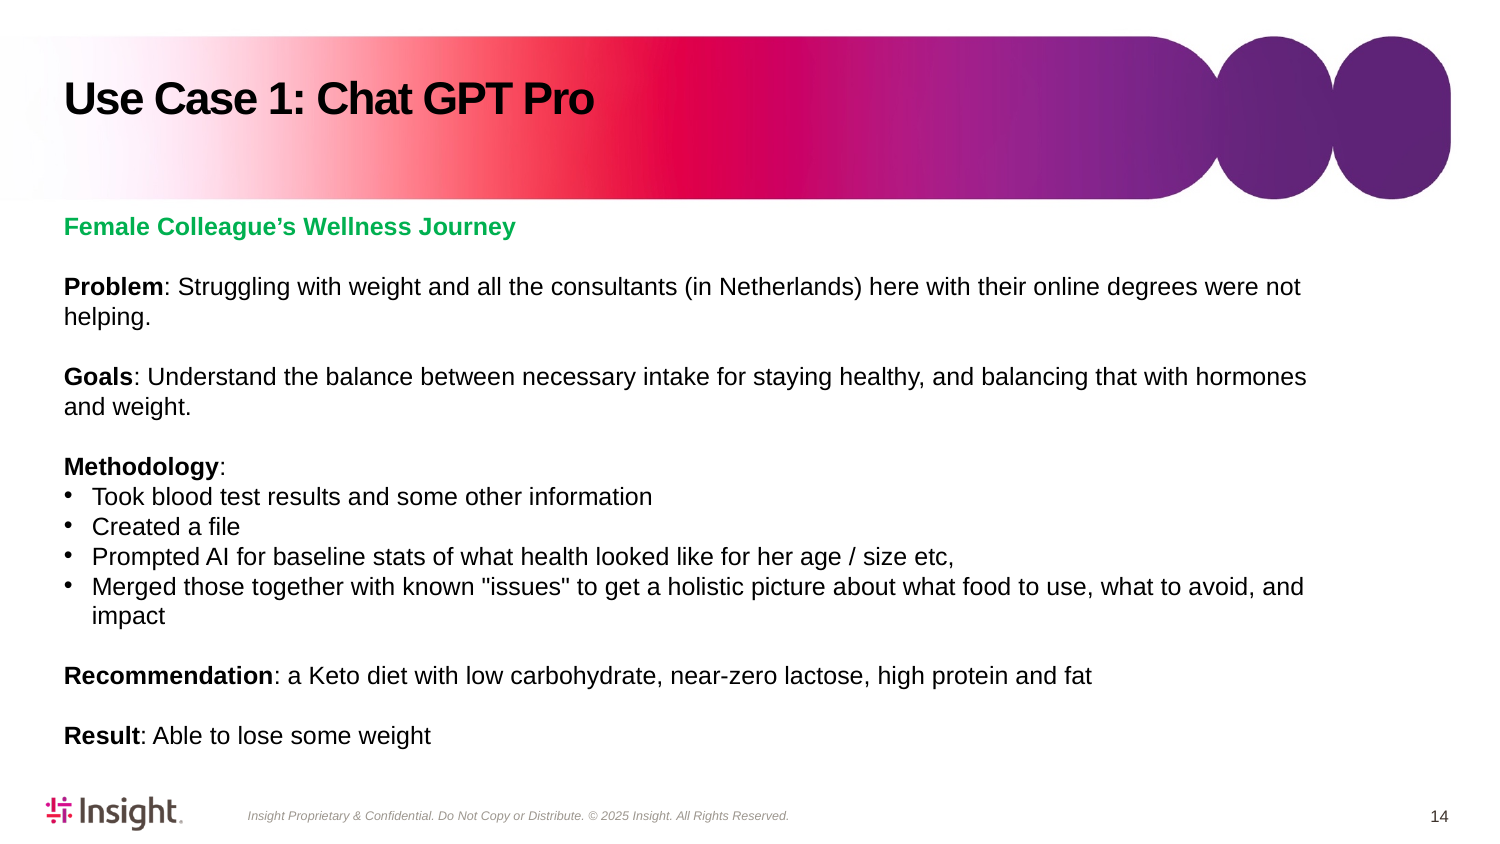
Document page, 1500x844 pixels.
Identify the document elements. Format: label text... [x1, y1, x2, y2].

title Use Case 1: Chat GPT Pro [63, 68, 682, 182]
picture [0, 0, 1500, 231]
slide_number 14 [1103, 805, 1449, 826]
list Female Colleague’s Wellness Journey Problem: Struggling with weight and all the consultants (in Netherlands) here with their online degrees were not helping. Goals: Understand the balance between necessary intake for staying healthy, and balancing that with hormones and weight. Methodology: Took blood test results and some other information Created a file Prompted AI for baseline stats of what health looked like for her age / size etc, Merged those together with known "issues" to get a holistic picture about what food to use, what to avoid, and impact Recommendation: a Keto diet with low carbohydrate, near-zero lactose, high protein and fat Result: Able to lose some weight [63, 210, 1334, 789]
picture [32, 783, 196, 844]
